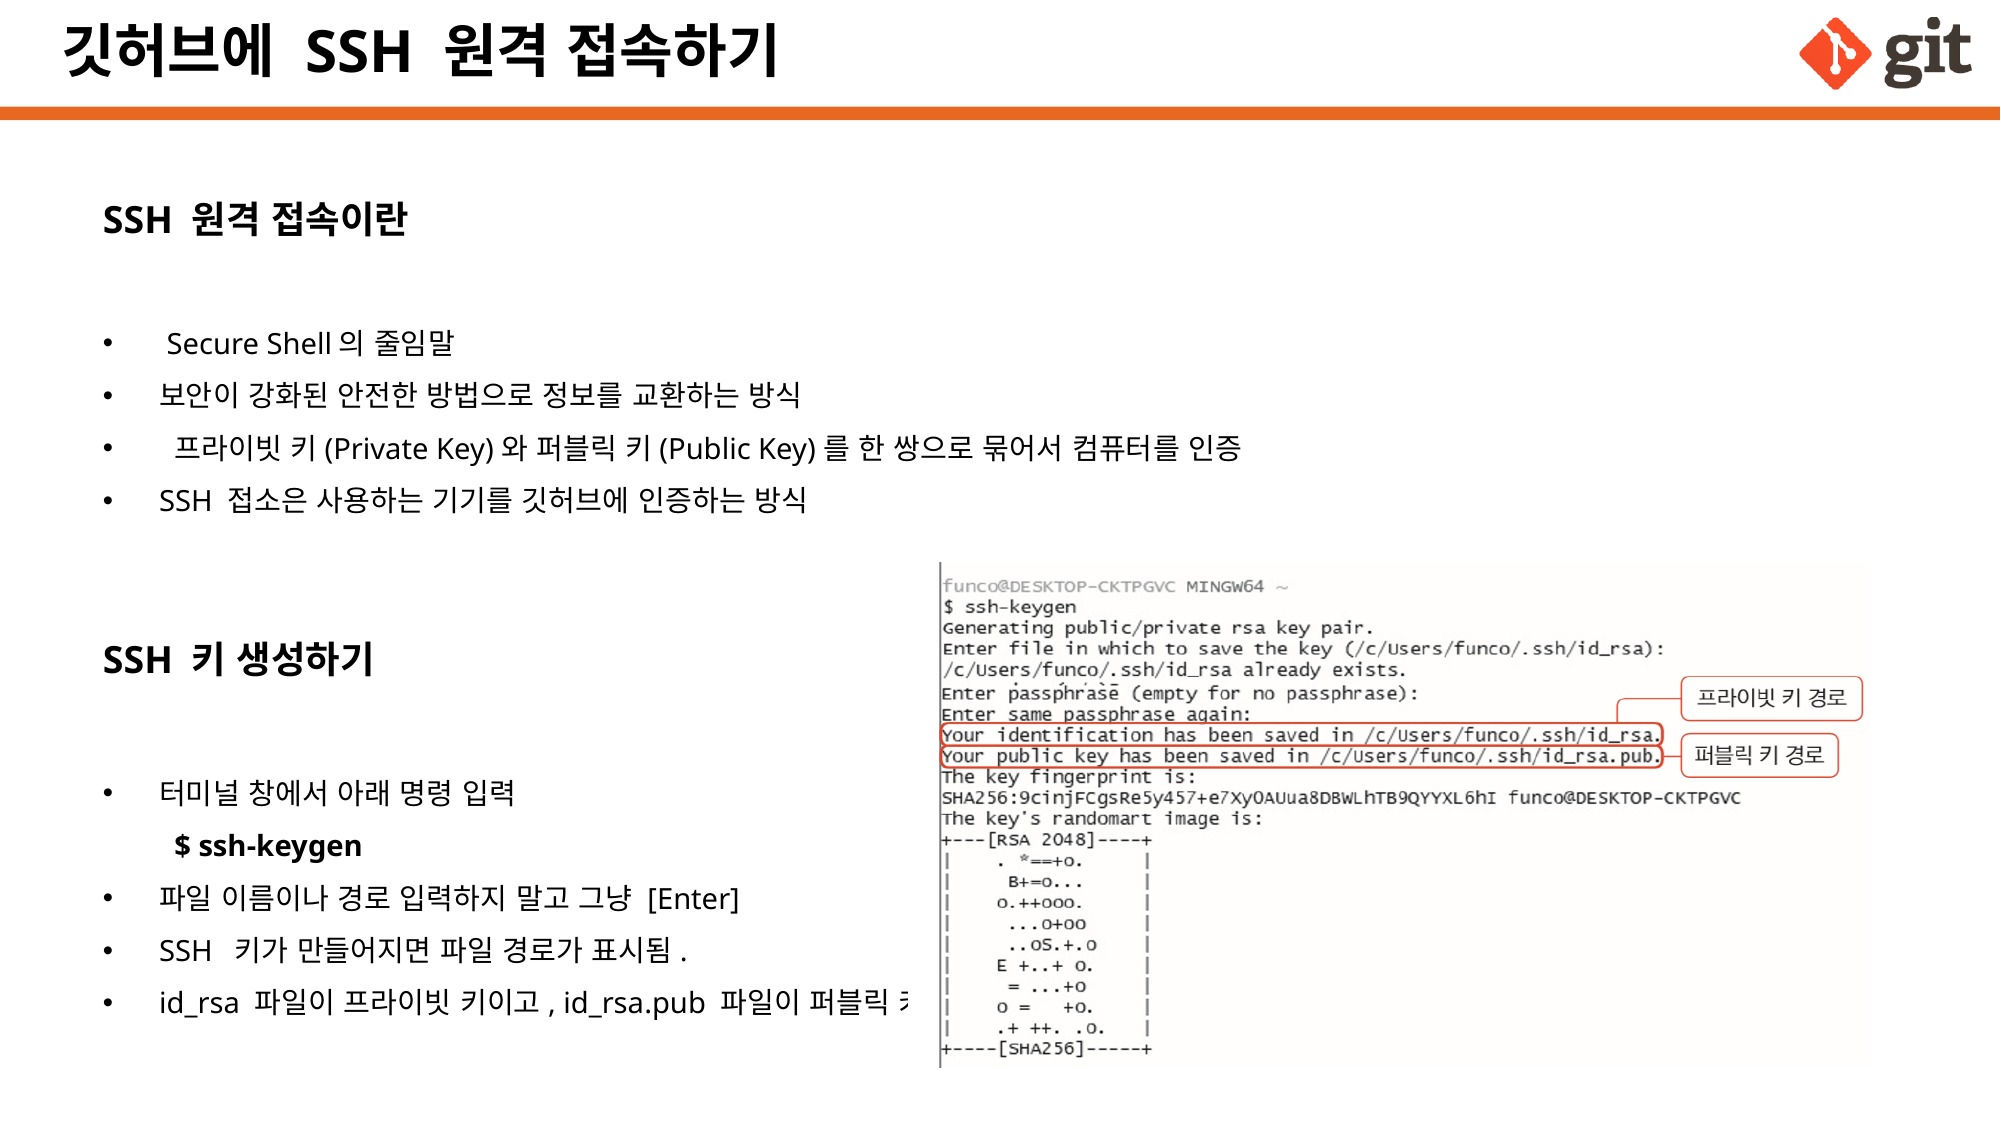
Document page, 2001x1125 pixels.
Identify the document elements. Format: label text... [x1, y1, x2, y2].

text_box Secure Shell의 줄임말 보안이 강화된 안전한 방법으로 정보를 교환하는 방식 프라이빗 키(Private Key)와 퍼블릭 키(Public Key)를 한 쌍으로 묶어서 컴퓨터를 인증 SSH 접소은 사용하는 기기를 깃허브에 인증하는 방식 [88, 300, 1503, 525]
title 깃허브에 SSH 원격 접속하기 [46, 8, 1772, 99]
text_box 터미널 창에서 아래 명령 입력 $ ssh-keygen 파일 이름이나 경로 입력하지 말고 그냥 [Enter] SSH 키가 만들어지면 파일 경로가 표시됨. id_rsa 파일이 프라이빗 키이고, id_rsa.pub 파일이 퍼블릭 키 [88, 750, 908, 1028]
text_box SSH 원격 접속이란 [88, 188, 825, 249]
picture [908, 562, 1871, 1068]
text_box SSH 키 생성하기 [88, 628, 825, 689]
picture [1799, 17, 1972, 90]
